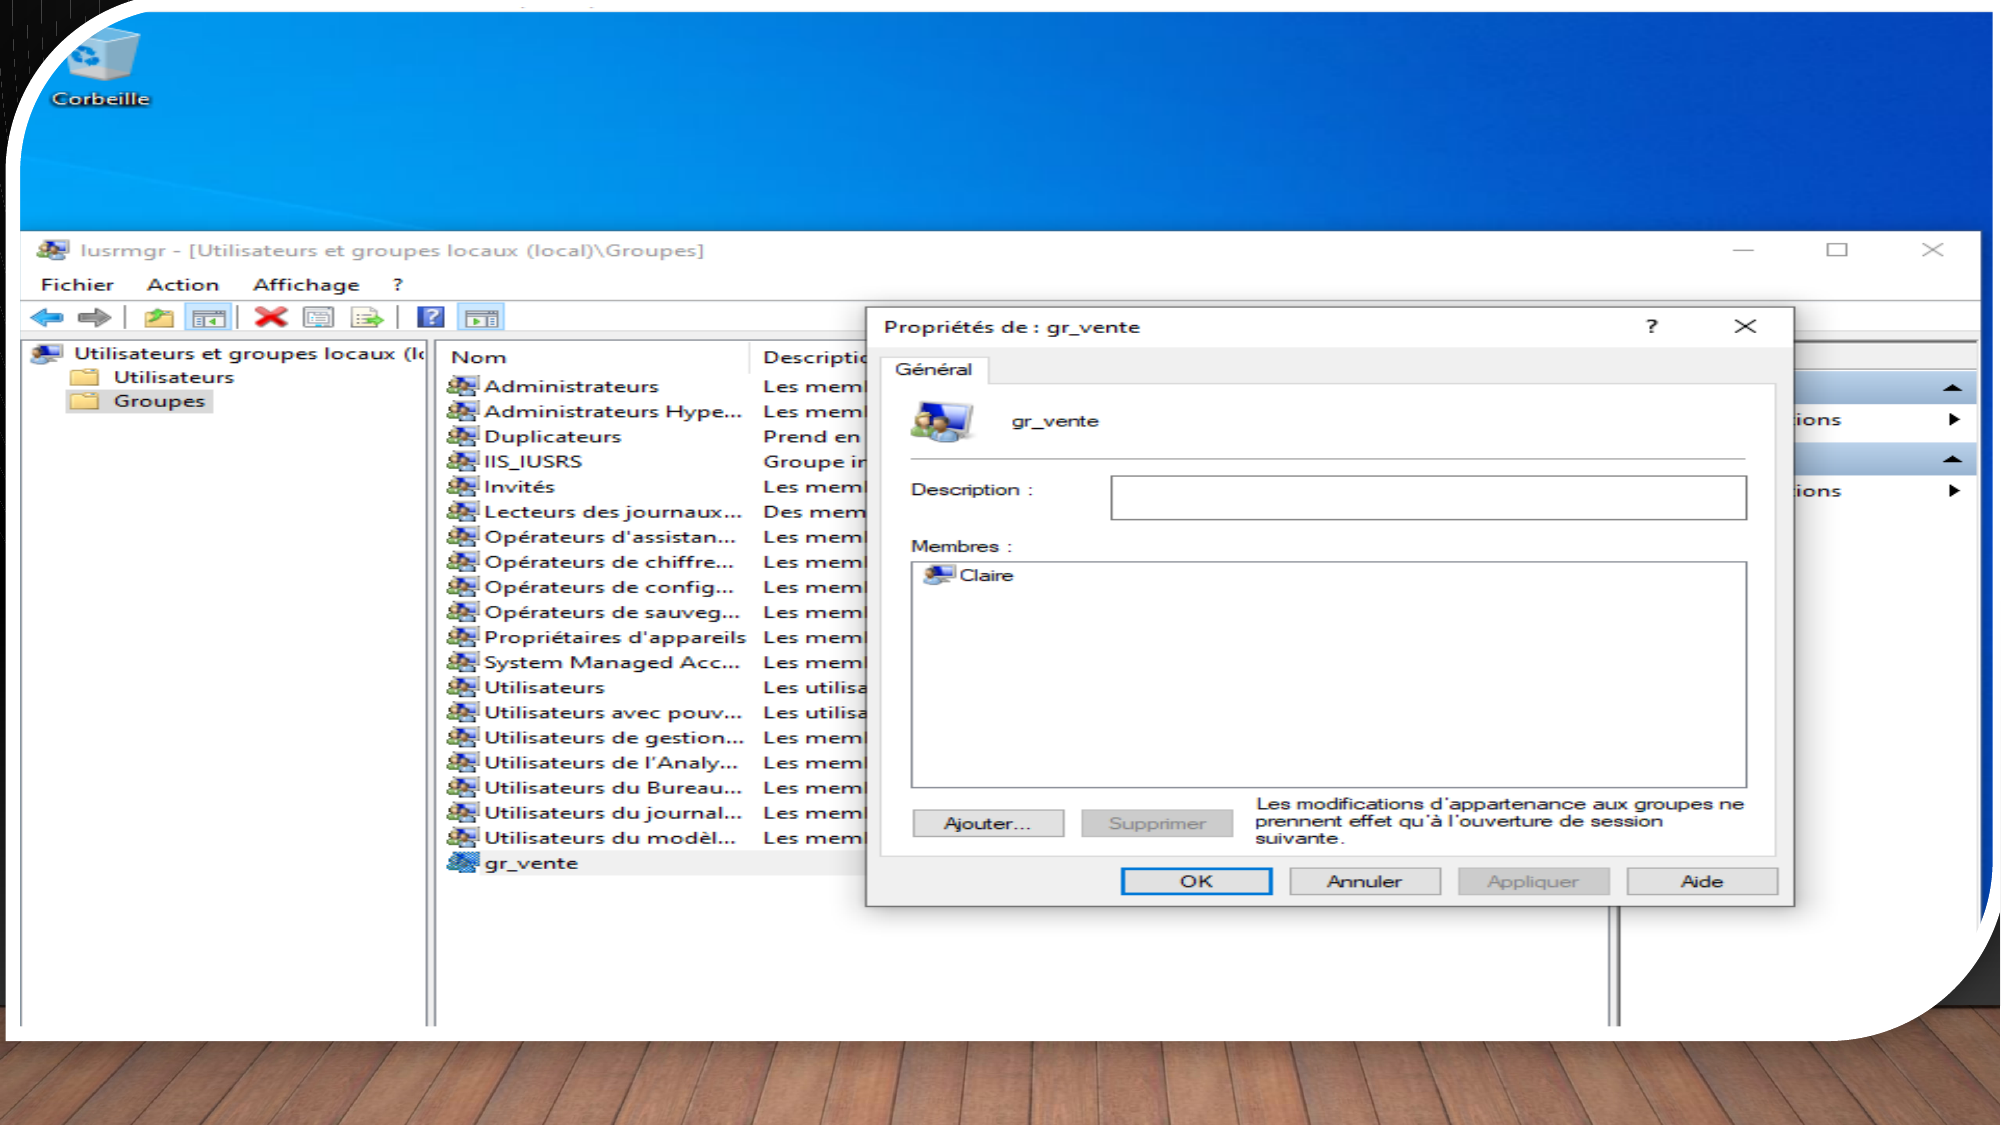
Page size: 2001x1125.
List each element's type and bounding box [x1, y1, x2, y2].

picture [0, 1005, 2000, 1125]
list [12, 0, 2000, 1034]
